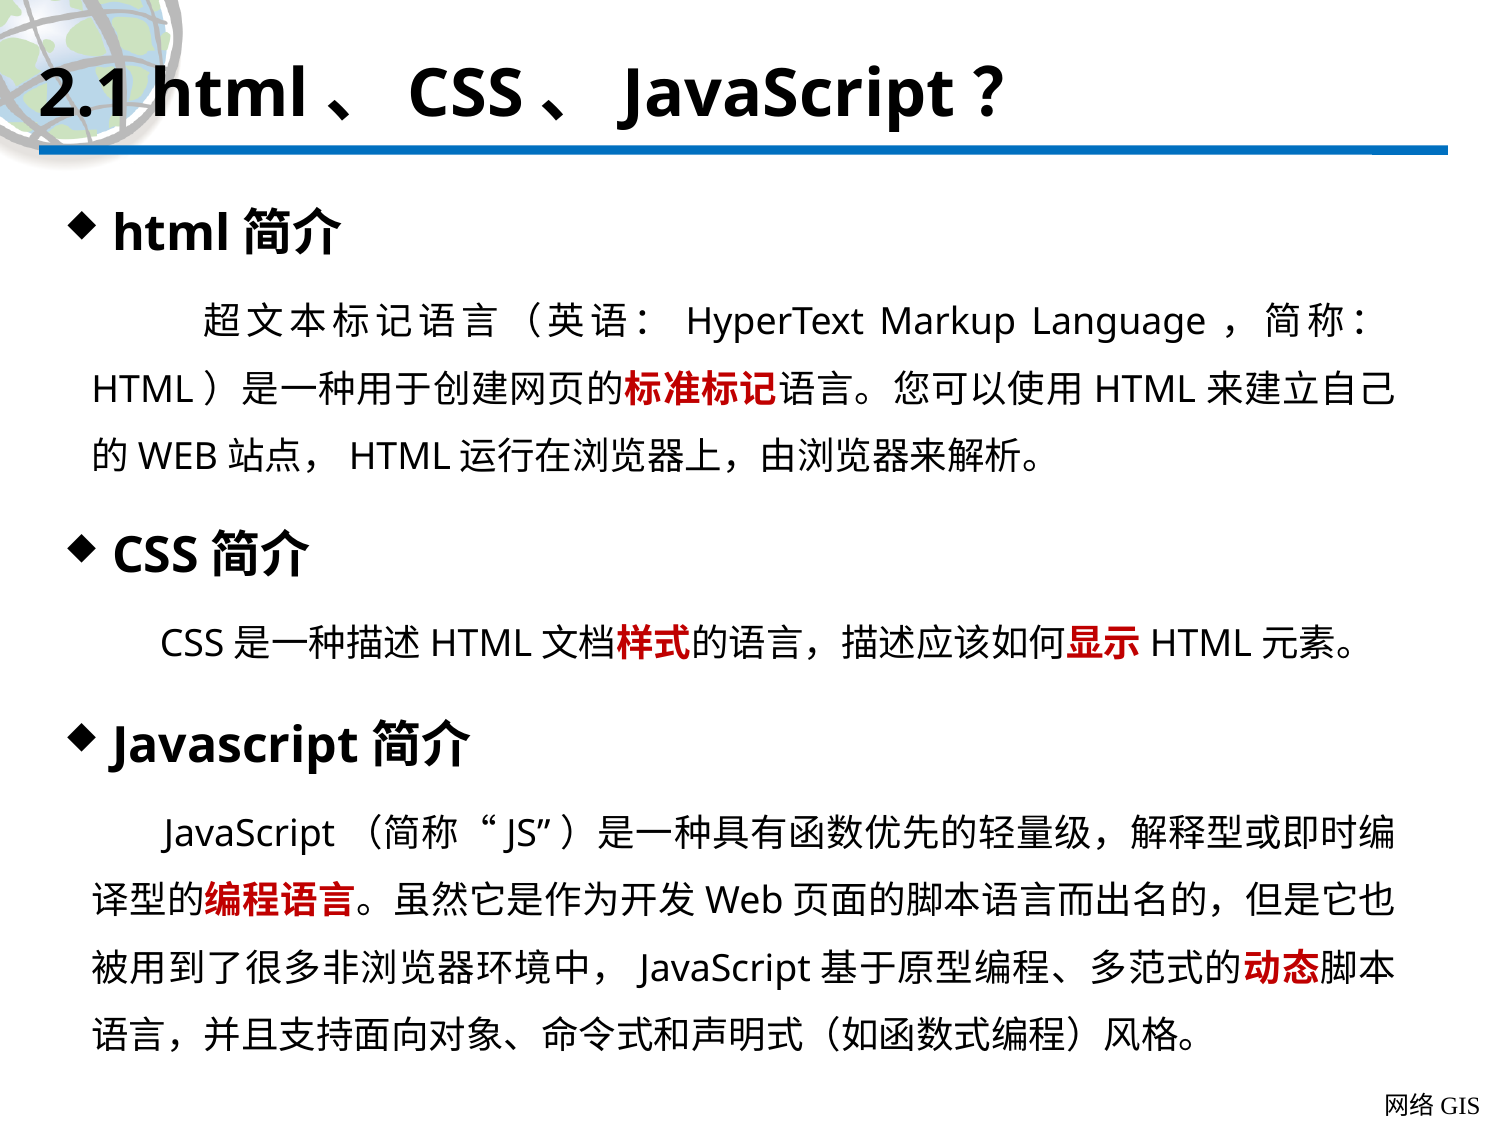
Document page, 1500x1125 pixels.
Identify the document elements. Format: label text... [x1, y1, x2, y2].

list html简介 [49, 193, 1451, 291]
picture [0, 0, 184, 180]
text_box 超文本标记语言（英语：HyperText Markup Language，简称：HTML）是一种用于创建网页的标准标记语言。您可以使用HTML来建立自己的WEB站点，HTML运行在浏览器上，由浏览器来解析。 [76, 267, 1412, 485]
title 2.1 html、CSS、JavaScript？ [22, 37, 1473, 138]
text_box JavaScript（简称“JS”）是一种具有函数优先的轻量级，解释型或即时编译型的编程语言。虽然它是作为开发Web页面的脚本语言而出名的，但是它也被用到了很多非浏览器环境中，JavaScript基于原型编程、多范式的动态脚本语言，并且支持面向对象、命令式和声明式（如函数式编程）风格。 [76, 778, 1412, 1064]
text_box CSS简介 [49, 515, 1451, 613]
text_box CSS是一种描述HTML文档样式的语言，描述应该如何显示HTML元素。 [76, 589, 1412, 672]
text_box Javascript简介 [49, 704, 1451, 803]
